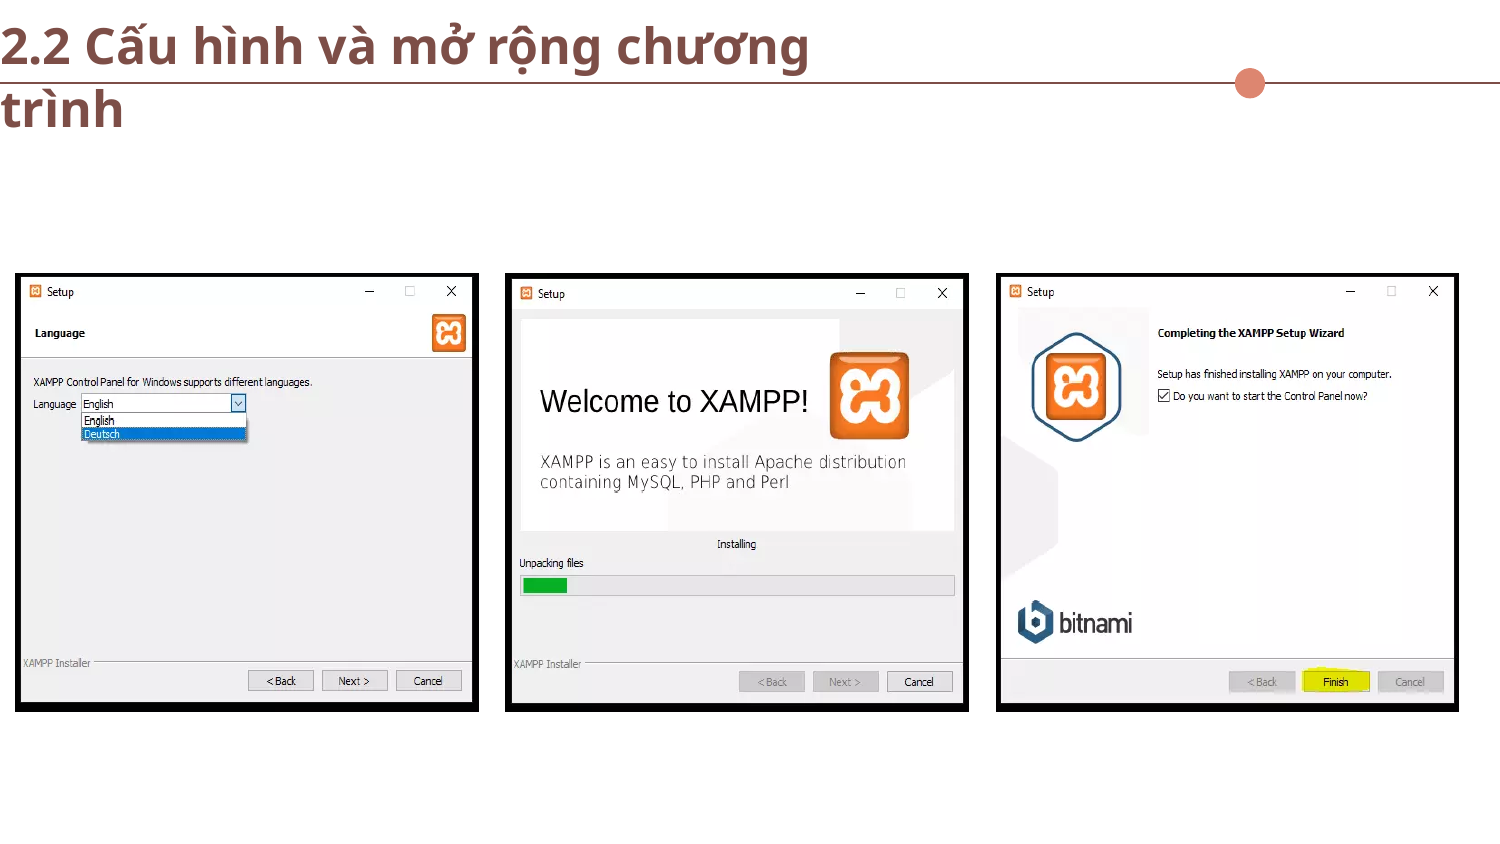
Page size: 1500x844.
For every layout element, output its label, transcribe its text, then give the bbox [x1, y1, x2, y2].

picture [505, 273, 969, 712]
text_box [0, 67, 1500, 99]
picture [995, 273, 1460, 712]
text_box 2.2 Cấu hình và mở rộng chương trình [0, 106, 902, 138]
text_box 2.2 Cấu hình và mở rộng chương trình [0, 11, 902, 66]
picture [15, 273, 479, 712]
